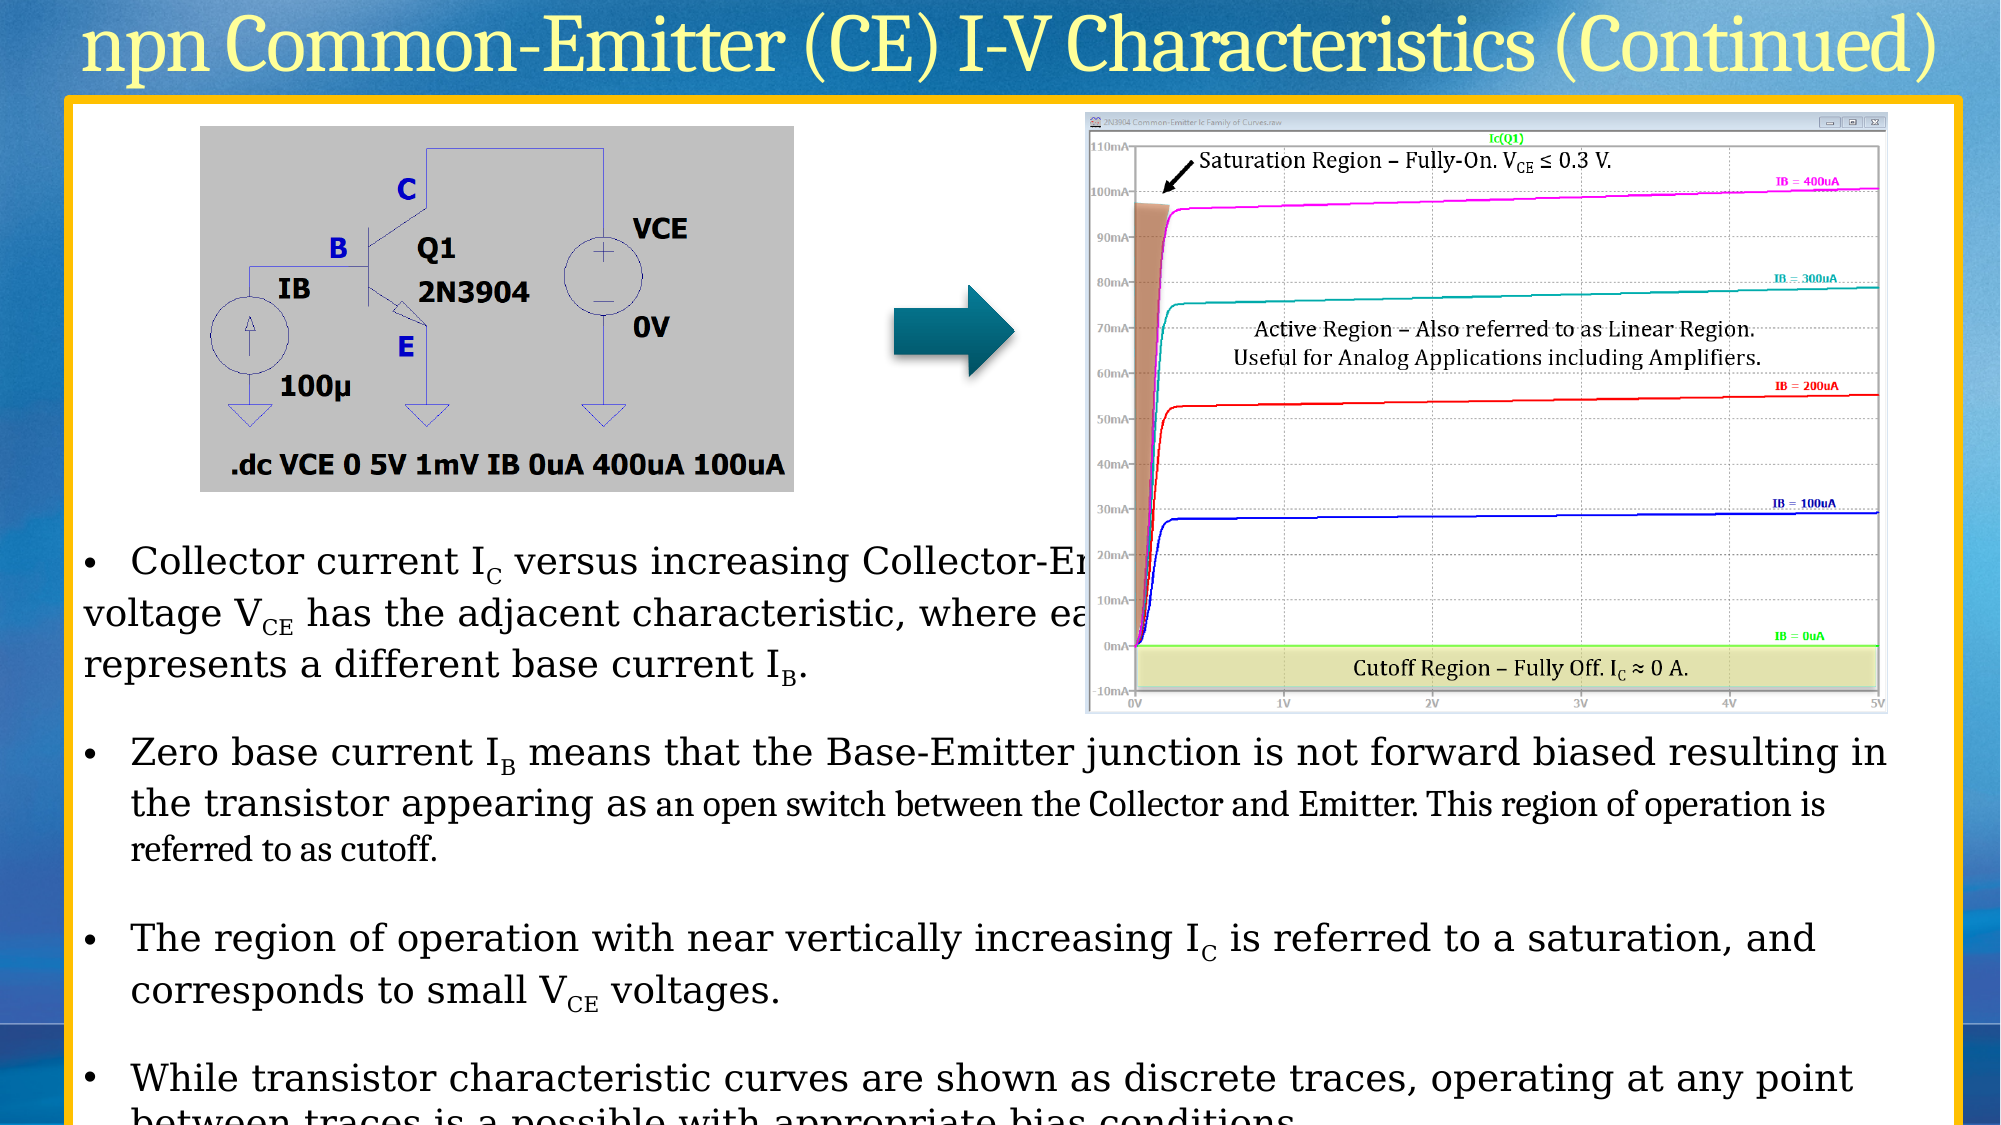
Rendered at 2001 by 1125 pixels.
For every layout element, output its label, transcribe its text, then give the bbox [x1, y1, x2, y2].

text_box Collector current IC versus increasing Collector-Emitter voltage VCE has the adjacent characteristic, where each trace represents a different base current IB. Zero base current IB means that the Base-Emitter junction is not forward biased resulting in the transistor appearing as an open switch between the Collector and Emitter. This region of operation is referred to as cutoff. The region of operation with near vertically increasing IC is referred to a saturation, and corresponds to small VCE voltages. While transistor characteristic curves are shown as discrete traces, operating at any point between traces is a possible with appropriate bias conditions. [64, 95, 1963, 1125]
picture [1085, 111, 1888, 715]
picture [0, 0, 64, 1122]
picture [200, 126, 794, 492]
title npn Common-Emitter (CE) I-V Characteristics (Continued) [33, 0, 1992, 100]
text_box [894, 285, 1015, 377]
picture [1963, 0, 2001, 1125]
